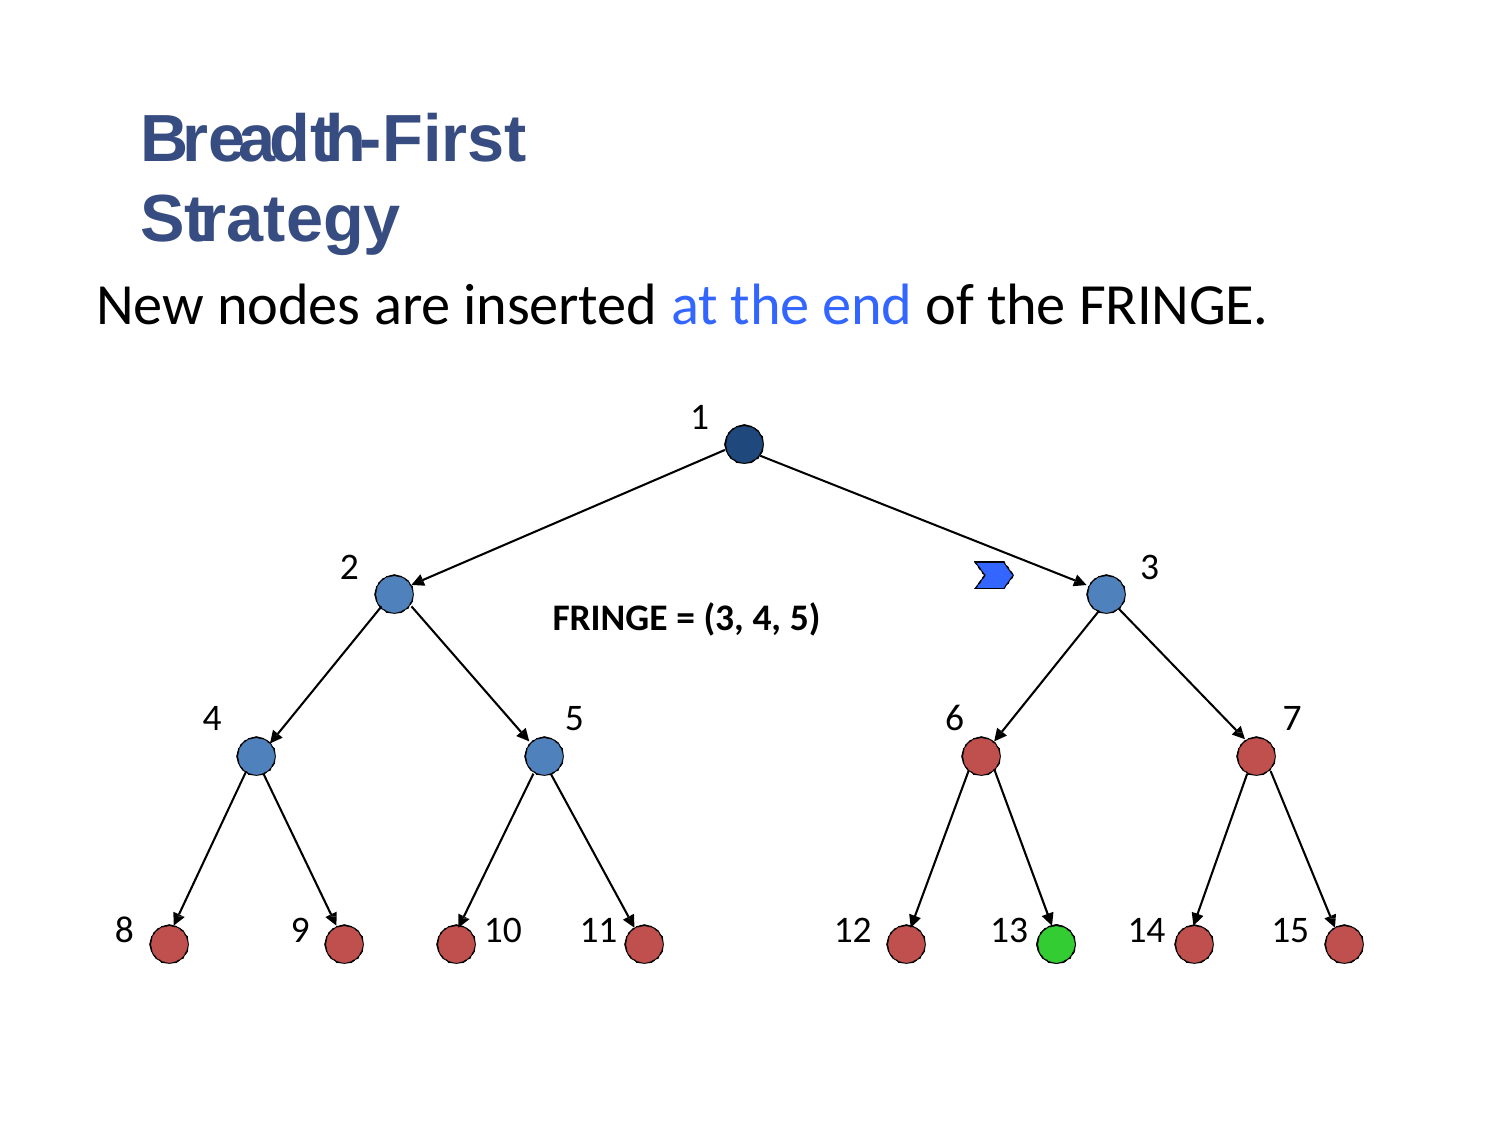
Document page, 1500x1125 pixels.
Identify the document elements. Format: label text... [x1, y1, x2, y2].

picture [973, 561, 1014, 589]
title Breadth-First Strategy [138, 92, 713, 264]
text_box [148, 423, 1364, 964]
text_box 1 [687, 390, 712, 422]
text_box New nodes are inserted at the end of the FRINGE. [94, 264, 1279, 337]
text_box 8 [112, 903, 137, 951]
